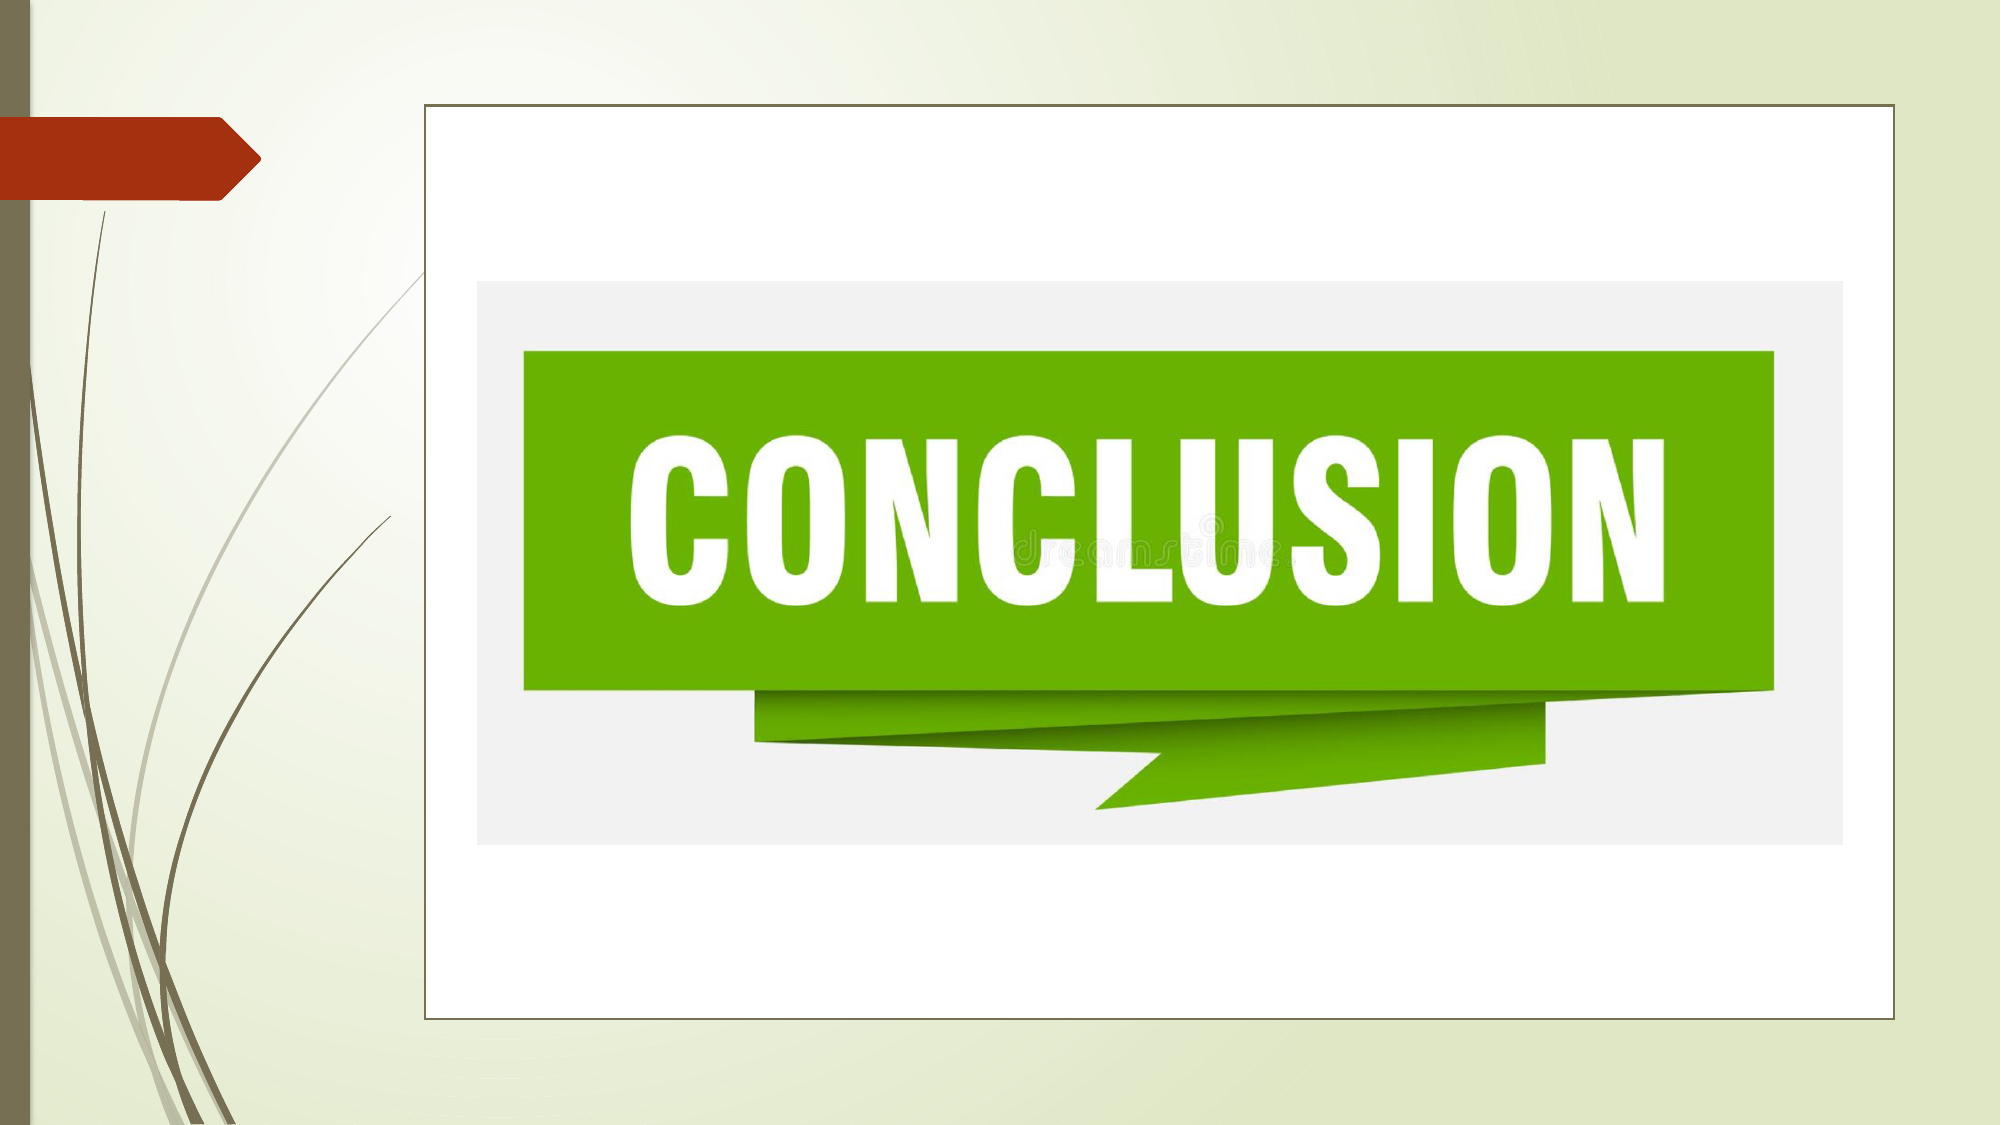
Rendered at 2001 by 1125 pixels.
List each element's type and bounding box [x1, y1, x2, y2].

text_box [4, 0, 392, 1125]
picture [477, 280, 1843, 845]
text_box [472, 104, 1896, 1021]
text_box [395, 37, 468, 1125]
